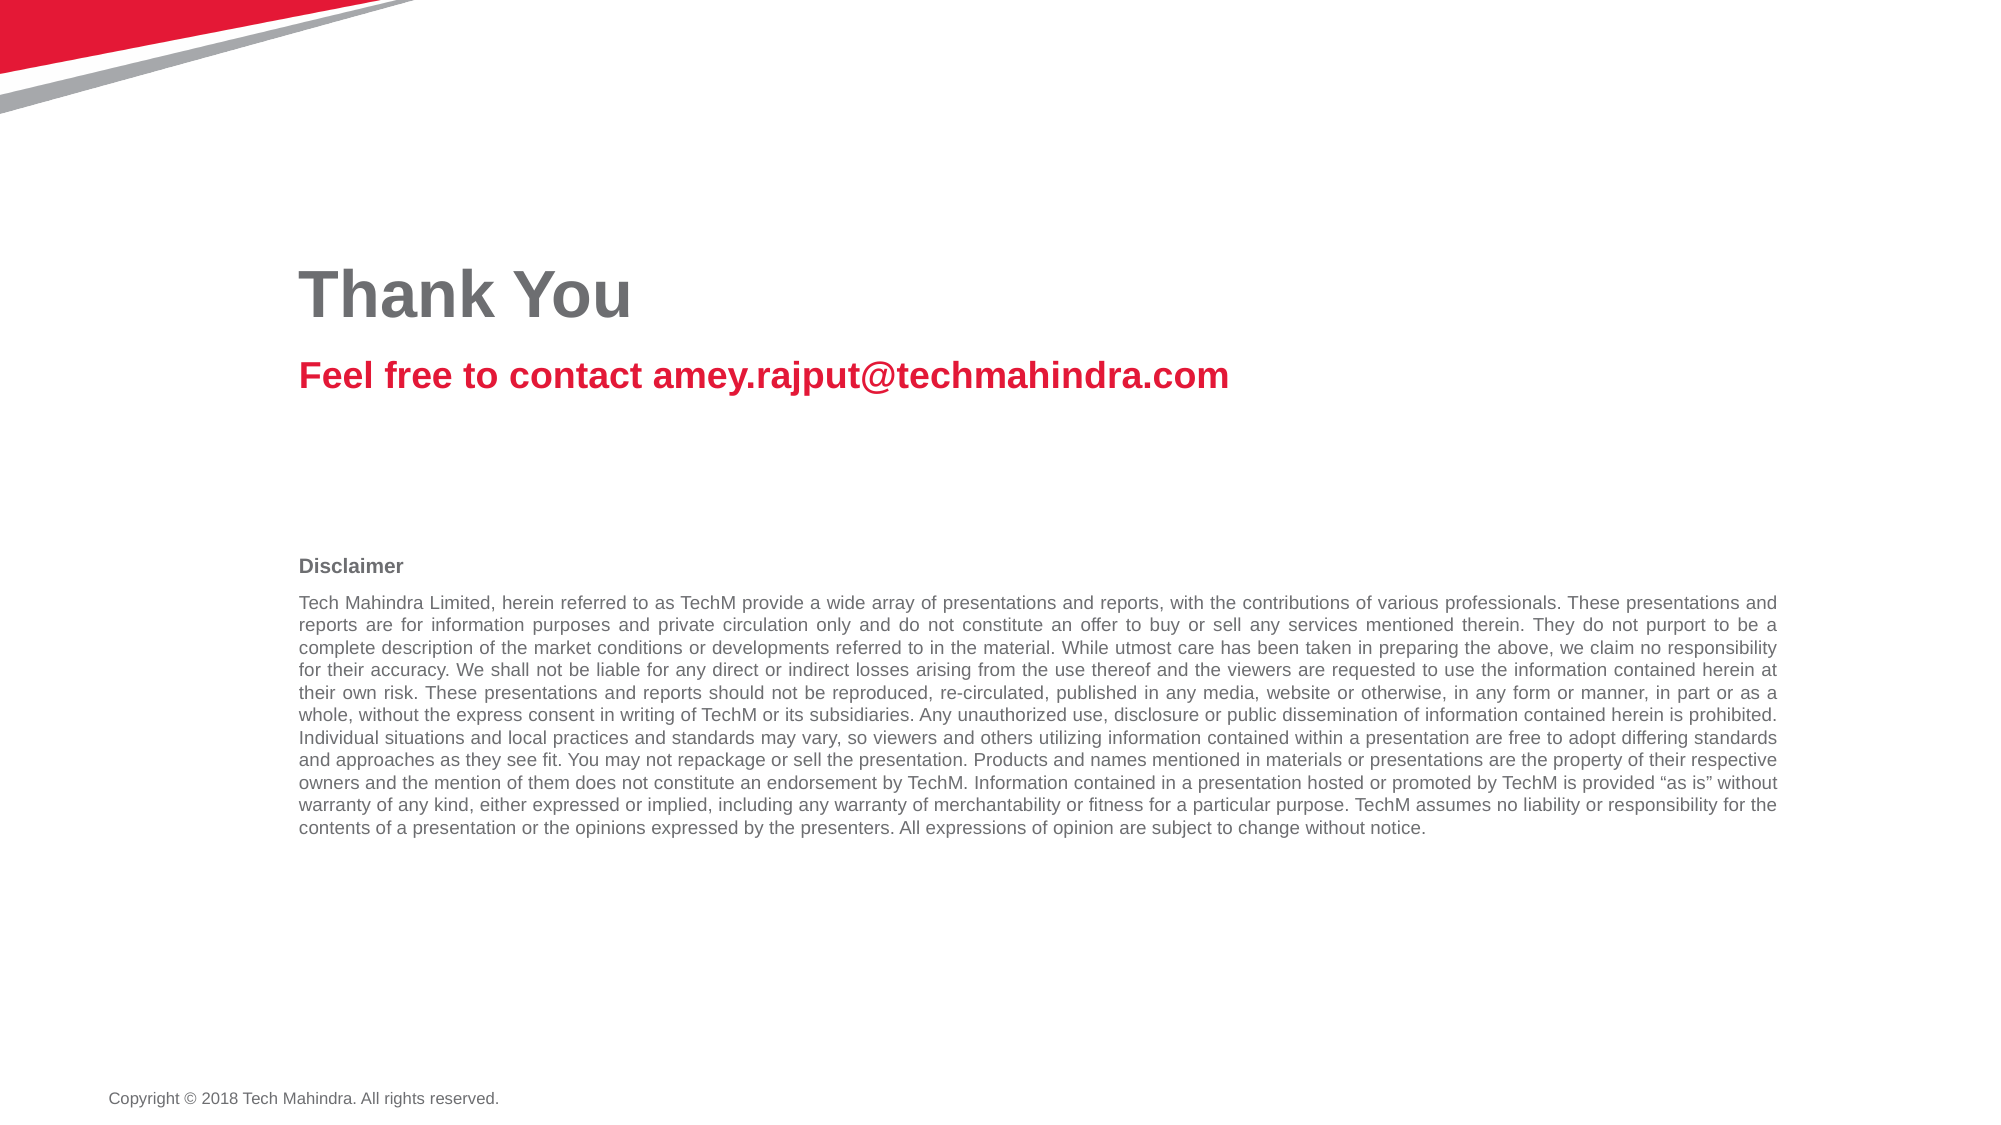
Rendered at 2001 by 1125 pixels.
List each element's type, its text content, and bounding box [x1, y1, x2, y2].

picture [0, 0, 418, 114]
title Thank You [298, 250, 1772, 332]
list Feel free to contact amey.rajput@techmahindra.com [298, 350, 1773, 397]
